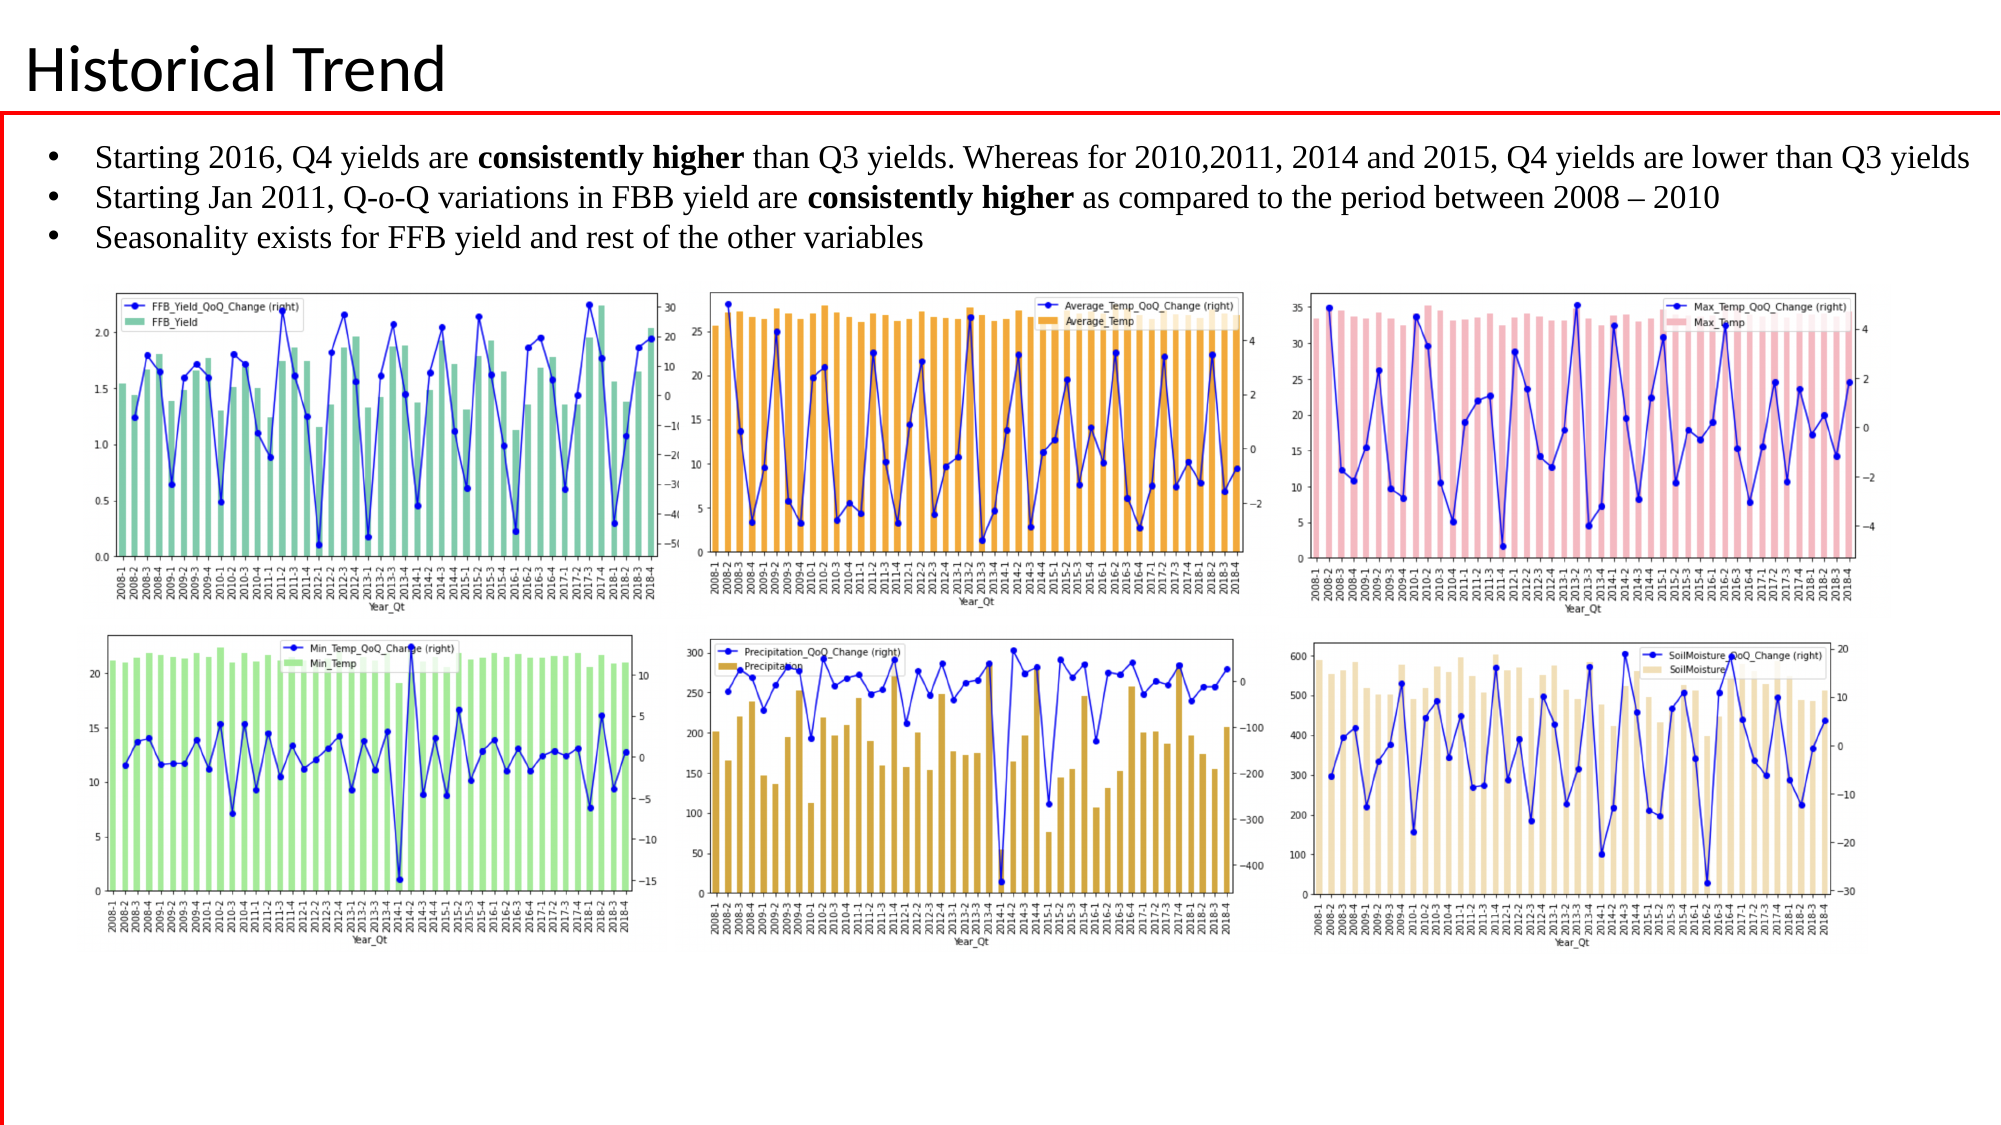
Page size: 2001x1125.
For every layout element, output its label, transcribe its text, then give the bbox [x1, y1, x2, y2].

picture [77, 625, 667, 952]
text_box Starting 2016, Q4 yields are consistently higher than Q3 yields. Whereas for 2010,2011, 2014 and 2015, Q4 yields are lower than Q3 yields Starting Jan 2011, Q-o-Q variations in FBB yield are consistently higher as compared to the period between 2008 – 2010 Seasonality exists for FFB yield and rest of the other variables [33, 128, 1988, 303]
picture [83, 281, 1891, 619]
text_box Historical Trend [10, 16, 463, 112]
picture [675, 625, 1868, 954]
